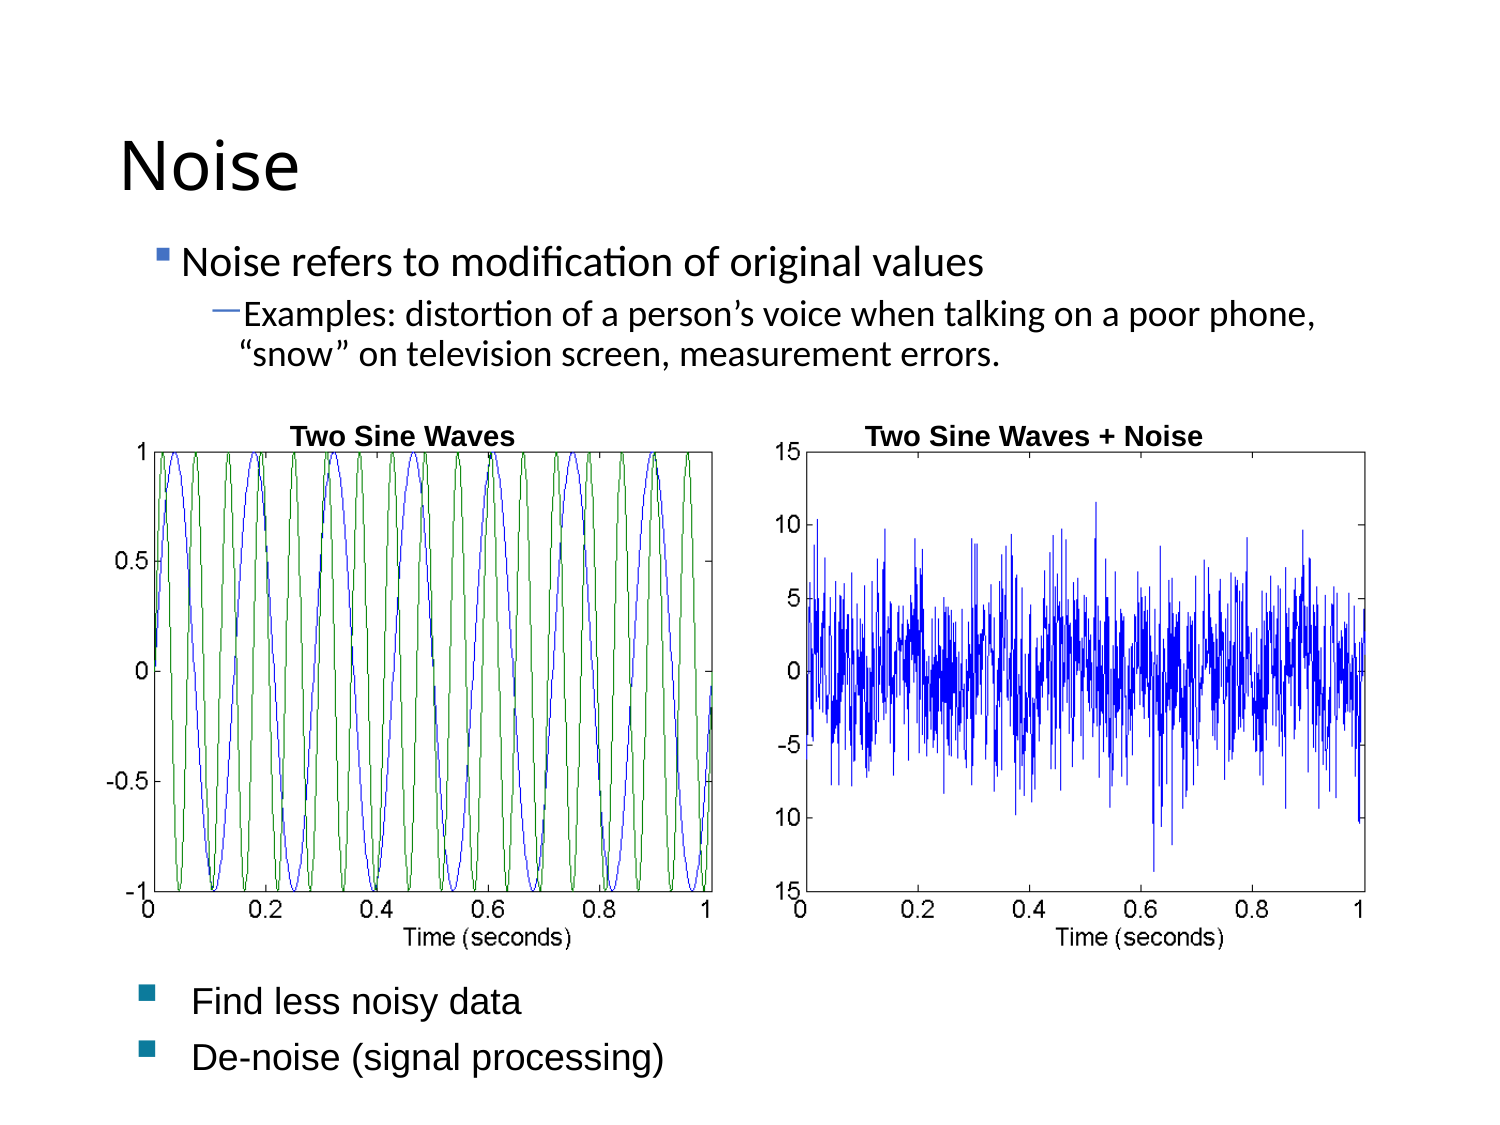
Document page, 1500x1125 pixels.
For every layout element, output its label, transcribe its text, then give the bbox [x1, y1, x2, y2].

list Noise refers to modification of original values Examples: distortion of a person’s voice when talking on a poor phone, “snow” on television screen, measurement errors. [138, 231, 1432, 945]
title Noise [103, 59, 1397, 278]
picture [106, 411, 1388, 950]
text_box Find less noisy data De-noise (signal processing) [120, 975, 1380, 1120]
